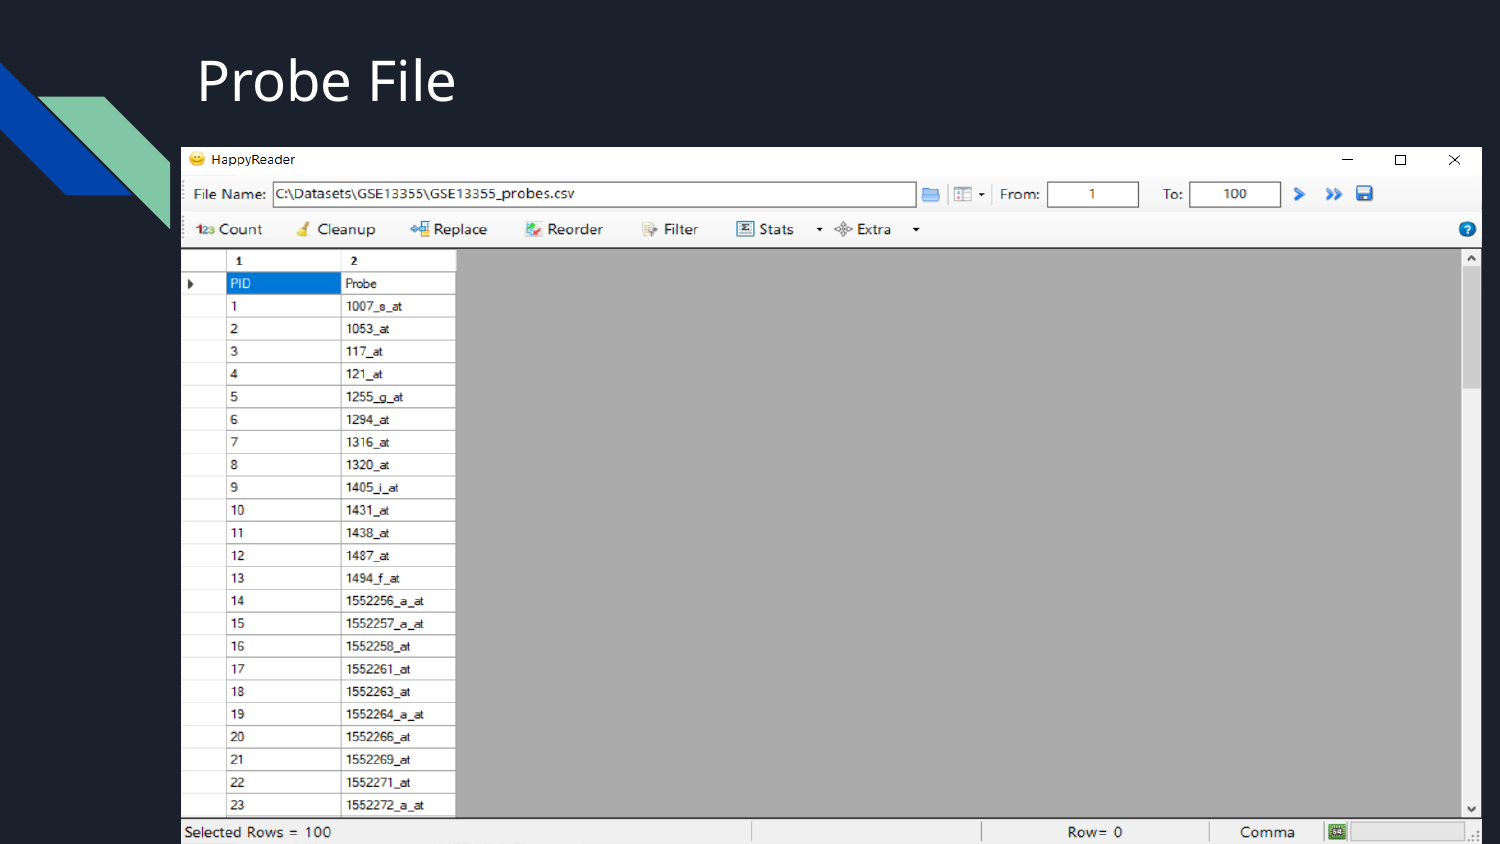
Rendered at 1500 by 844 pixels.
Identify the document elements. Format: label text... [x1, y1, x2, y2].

text_box Probe File [181, 29, 1194, 128]
picture [181, 147, 1482, 844]
